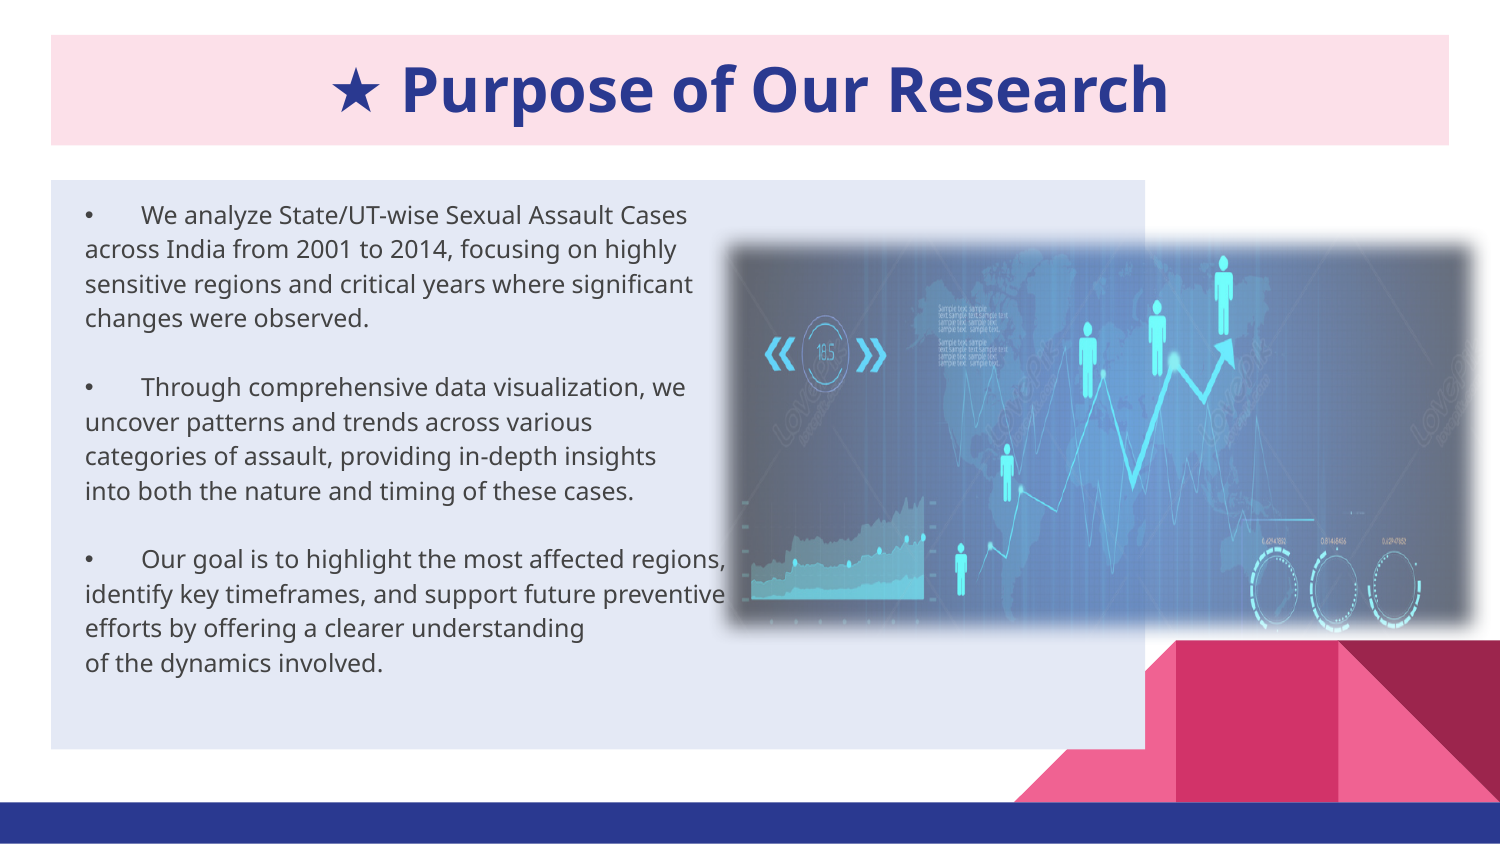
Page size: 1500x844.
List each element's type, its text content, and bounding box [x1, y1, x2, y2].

title ★ Purpose of Our Research [51, 34, 1449, 146]
picture [707, 224, 1492, 647]
list We analyze State/UT-wise Sexual Assault Cases across India from 2001 to 2014, focusing on highly sensitive regions and critical years where significant changes were observed. Through comprehensive data visualization, we uncover patterns and trends across various categories of assault, providing in-depth insights into both the nature and timing of these cases. Our goal is to highlight the most affected regions, identify key timeframes, and support future preventive efforts by offering a clearer understanding of the dynamics involved. [51, 180, 1146, 750]
